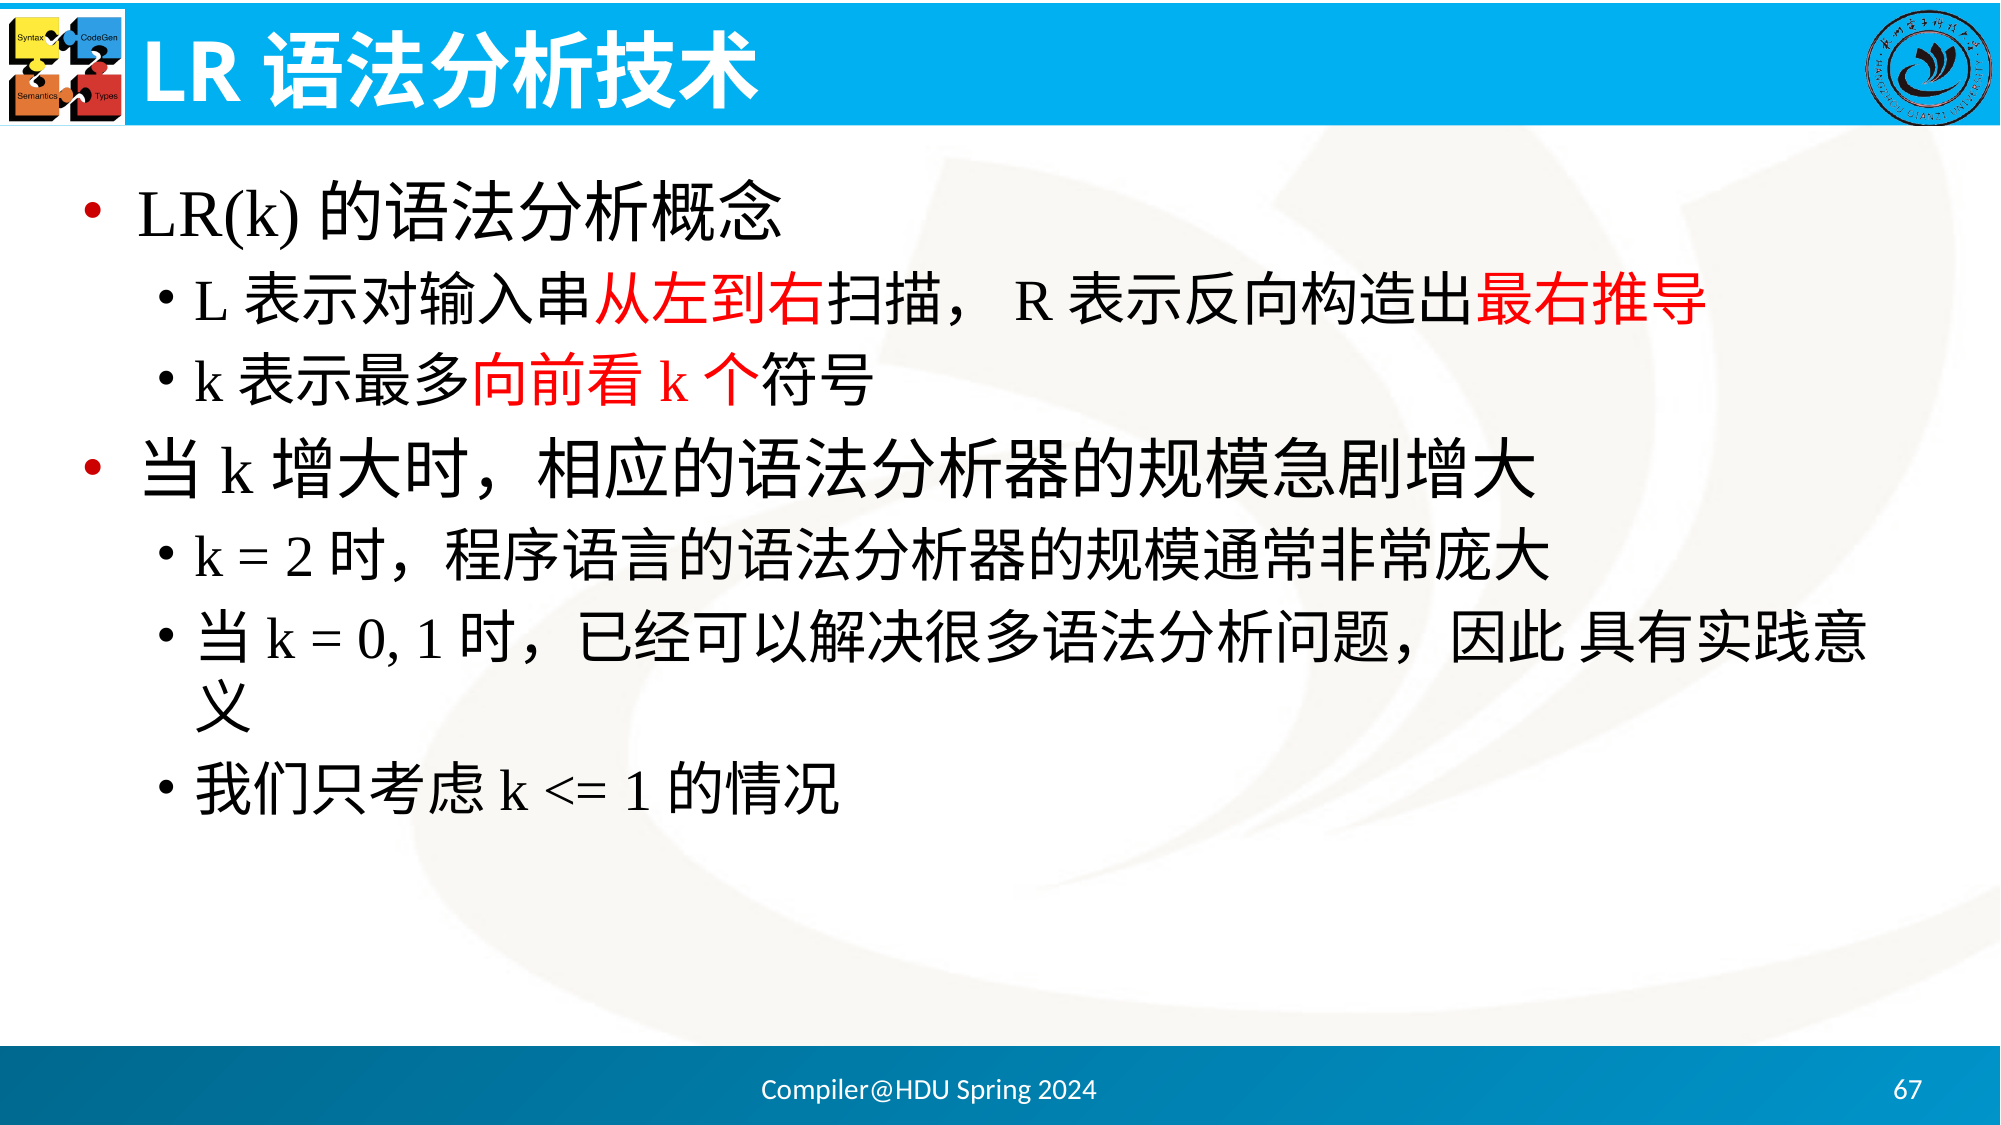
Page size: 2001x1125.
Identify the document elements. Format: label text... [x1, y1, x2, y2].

slide_number 67 [1503, 1049, 1938, 1125]
title LR语法分析技术 [125, 6, 1934, 126]
list LR(k)的语法分析概念 L表示对输入串从左到右扫描，R表示反向构造出最右推导 k表示最多向前看k个符号 当k增大时，相应的语法分析器的规模急剧增大 k = 2时，程序语言的语法分析器的规模通常非常庞大 当k = 0, 1时，已经可以解决很多语法分析问题，因此 具有实践意义 我们只考虑k <= 1的情况 [66, 162, 1934, 980]
footer Compiler@HDU Spring 2024 [612, 1049, 1247, 1125]
